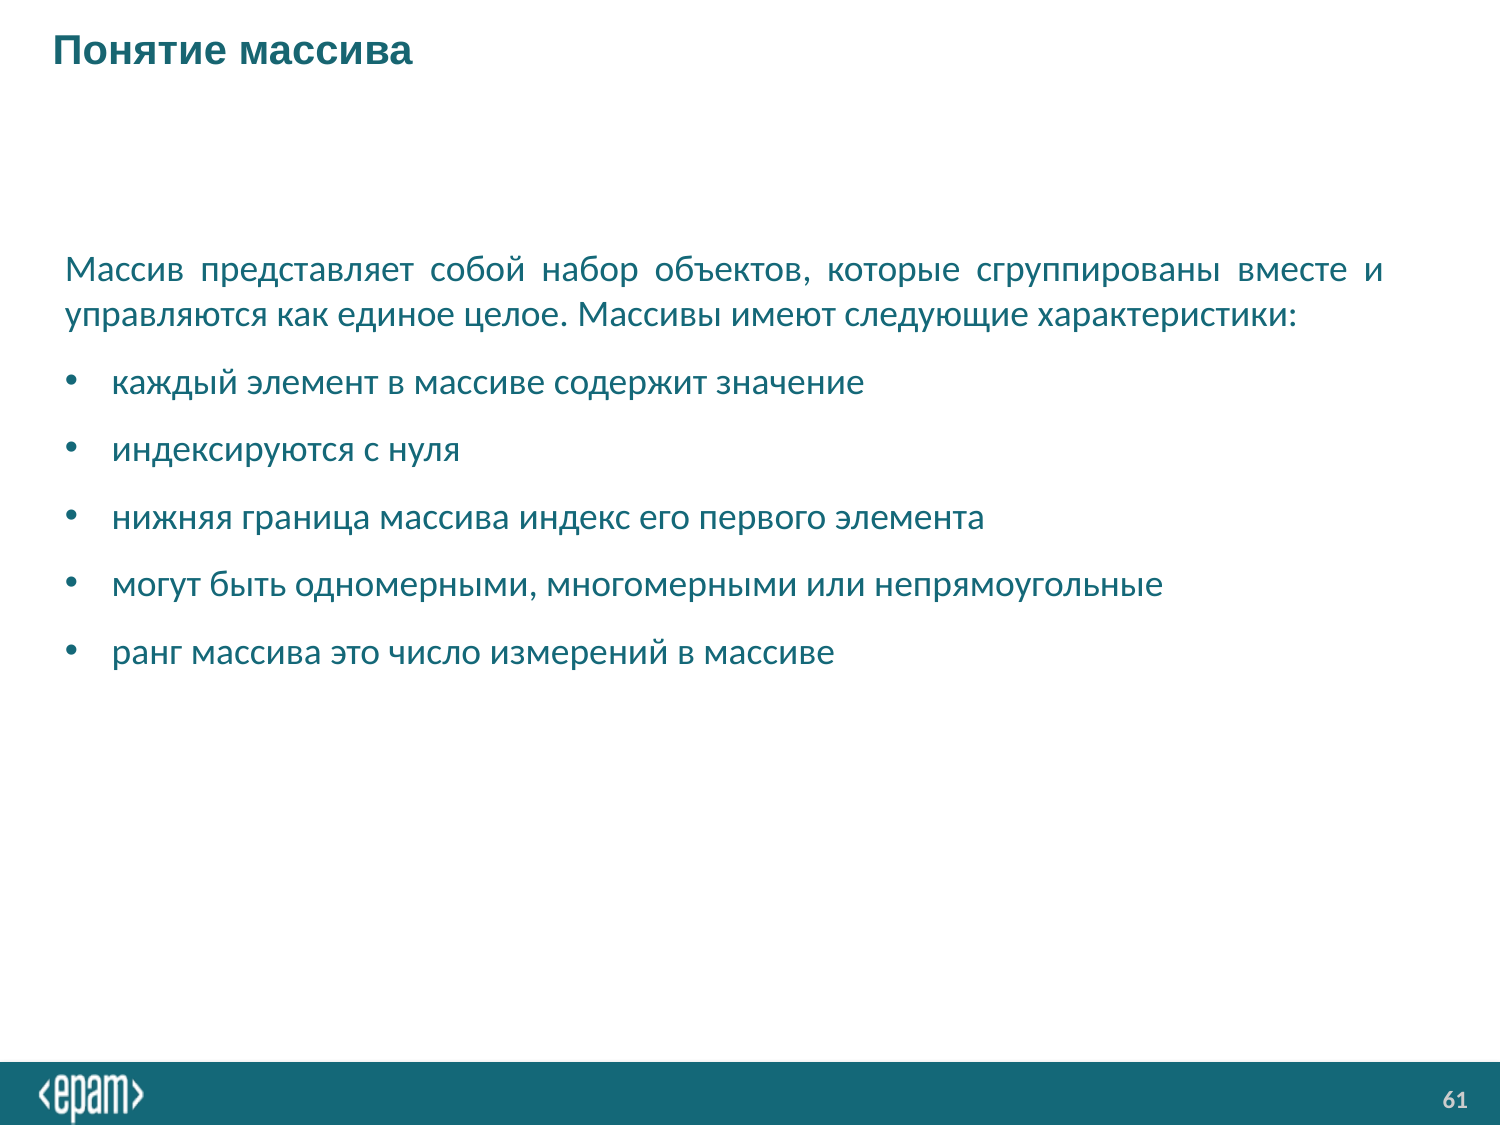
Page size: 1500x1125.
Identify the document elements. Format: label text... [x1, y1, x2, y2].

title Понятие массива [0, 0, 1500, 95]
picture [38, 1074, 144, 1125]
text_box Массив представляет собой набор объектов, которые сгруппированы вместе и управляются как единое целое. Массивы имеют следующие характеристики: каждый элемент в массиве содержит значение индексируются с нуля нижняя граница массива индекс его первого элемента могут быть одномерными, многомерными или непрямоугольные ранг массива это число измерений в массиве [49, 236, 1400, 680]
